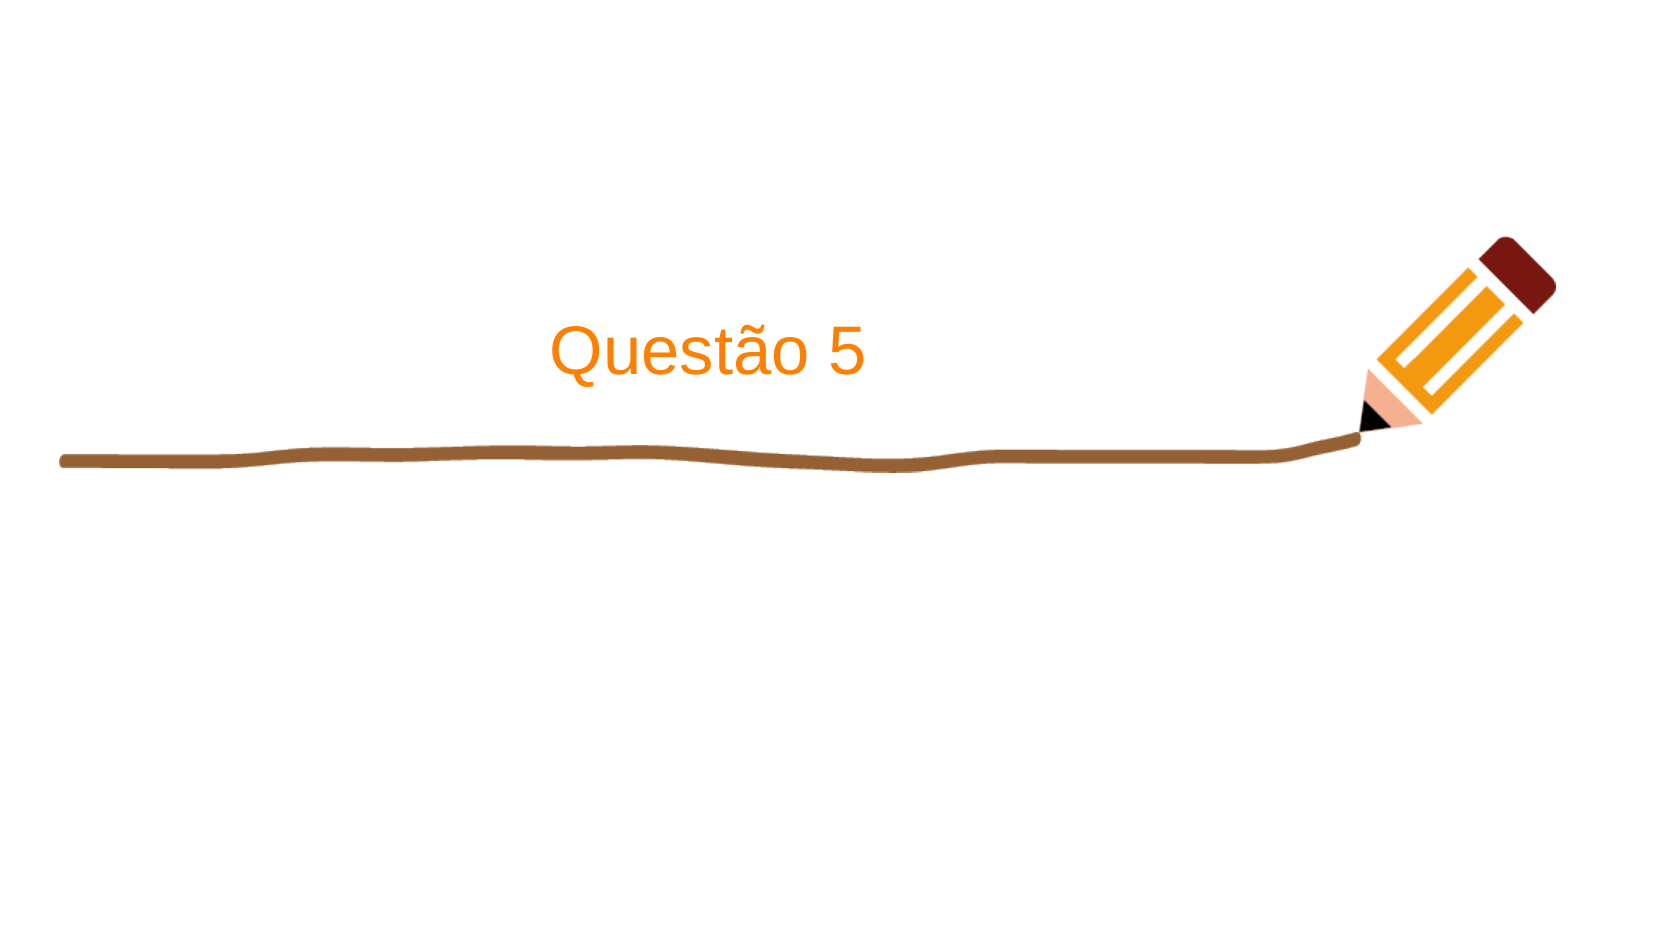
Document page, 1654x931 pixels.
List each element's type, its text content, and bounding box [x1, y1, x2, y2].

title Questão 5 [88, 265, 1329, 429]
picture [59, 236, 1556, 473]
